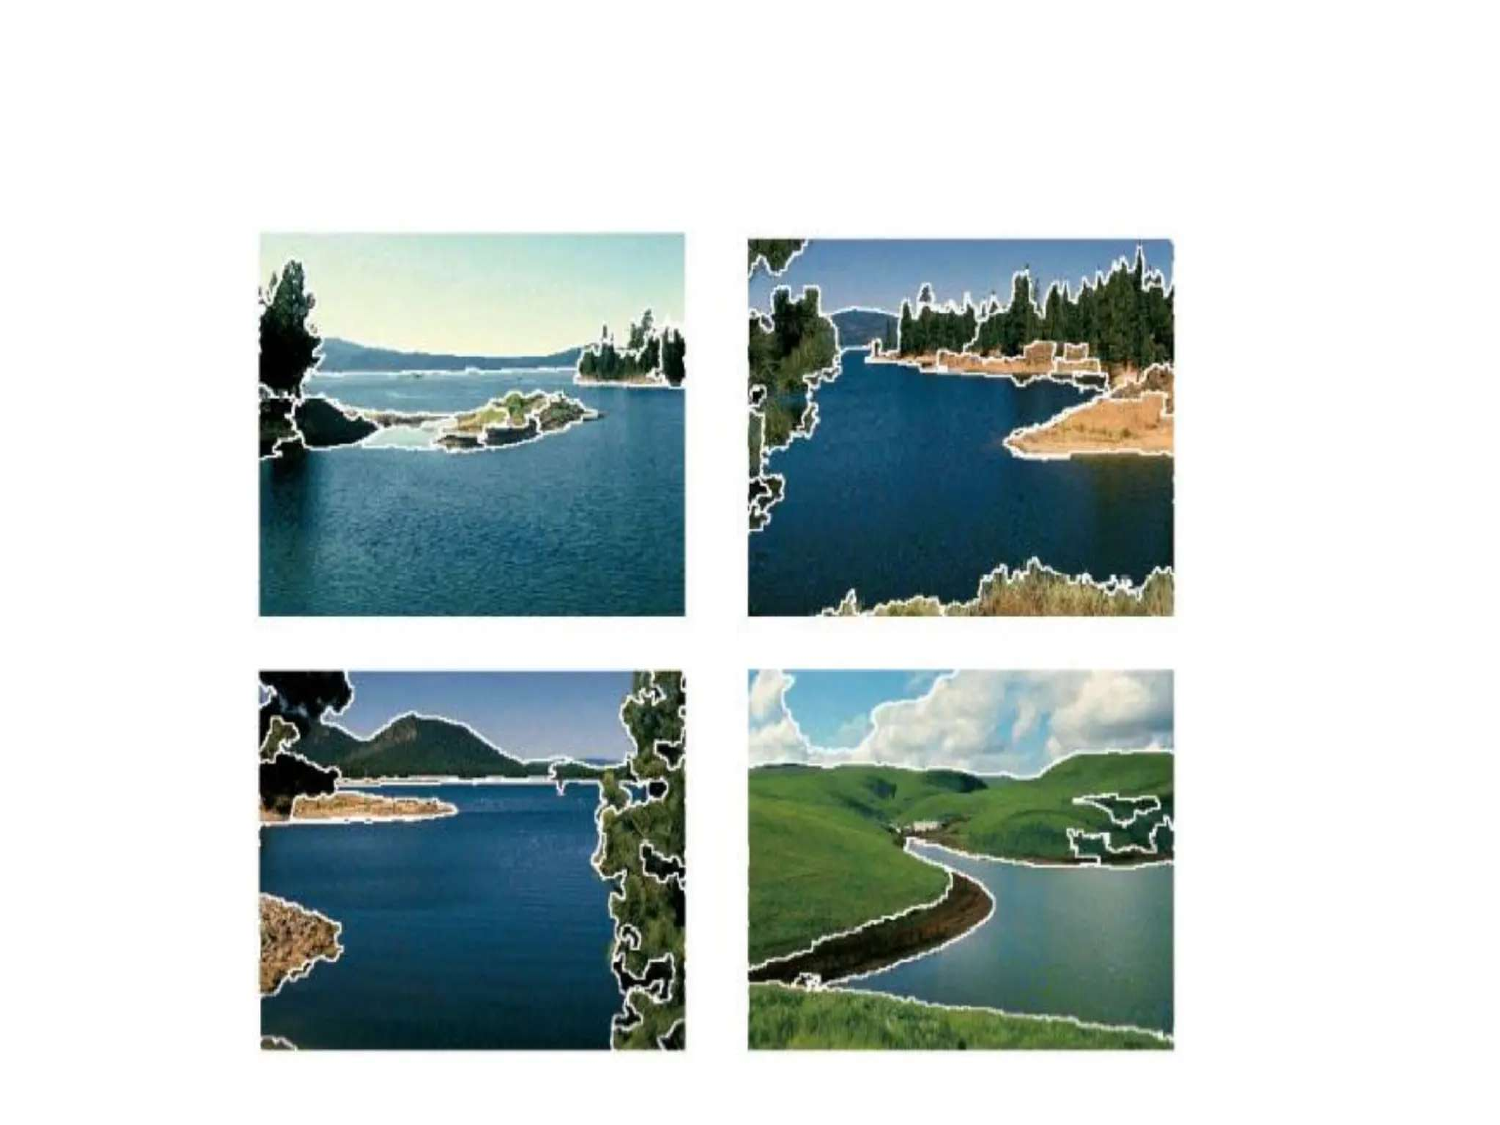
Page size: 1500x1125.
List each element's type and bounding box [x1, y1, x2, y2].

picture [0, 140, 1500, 1125]
